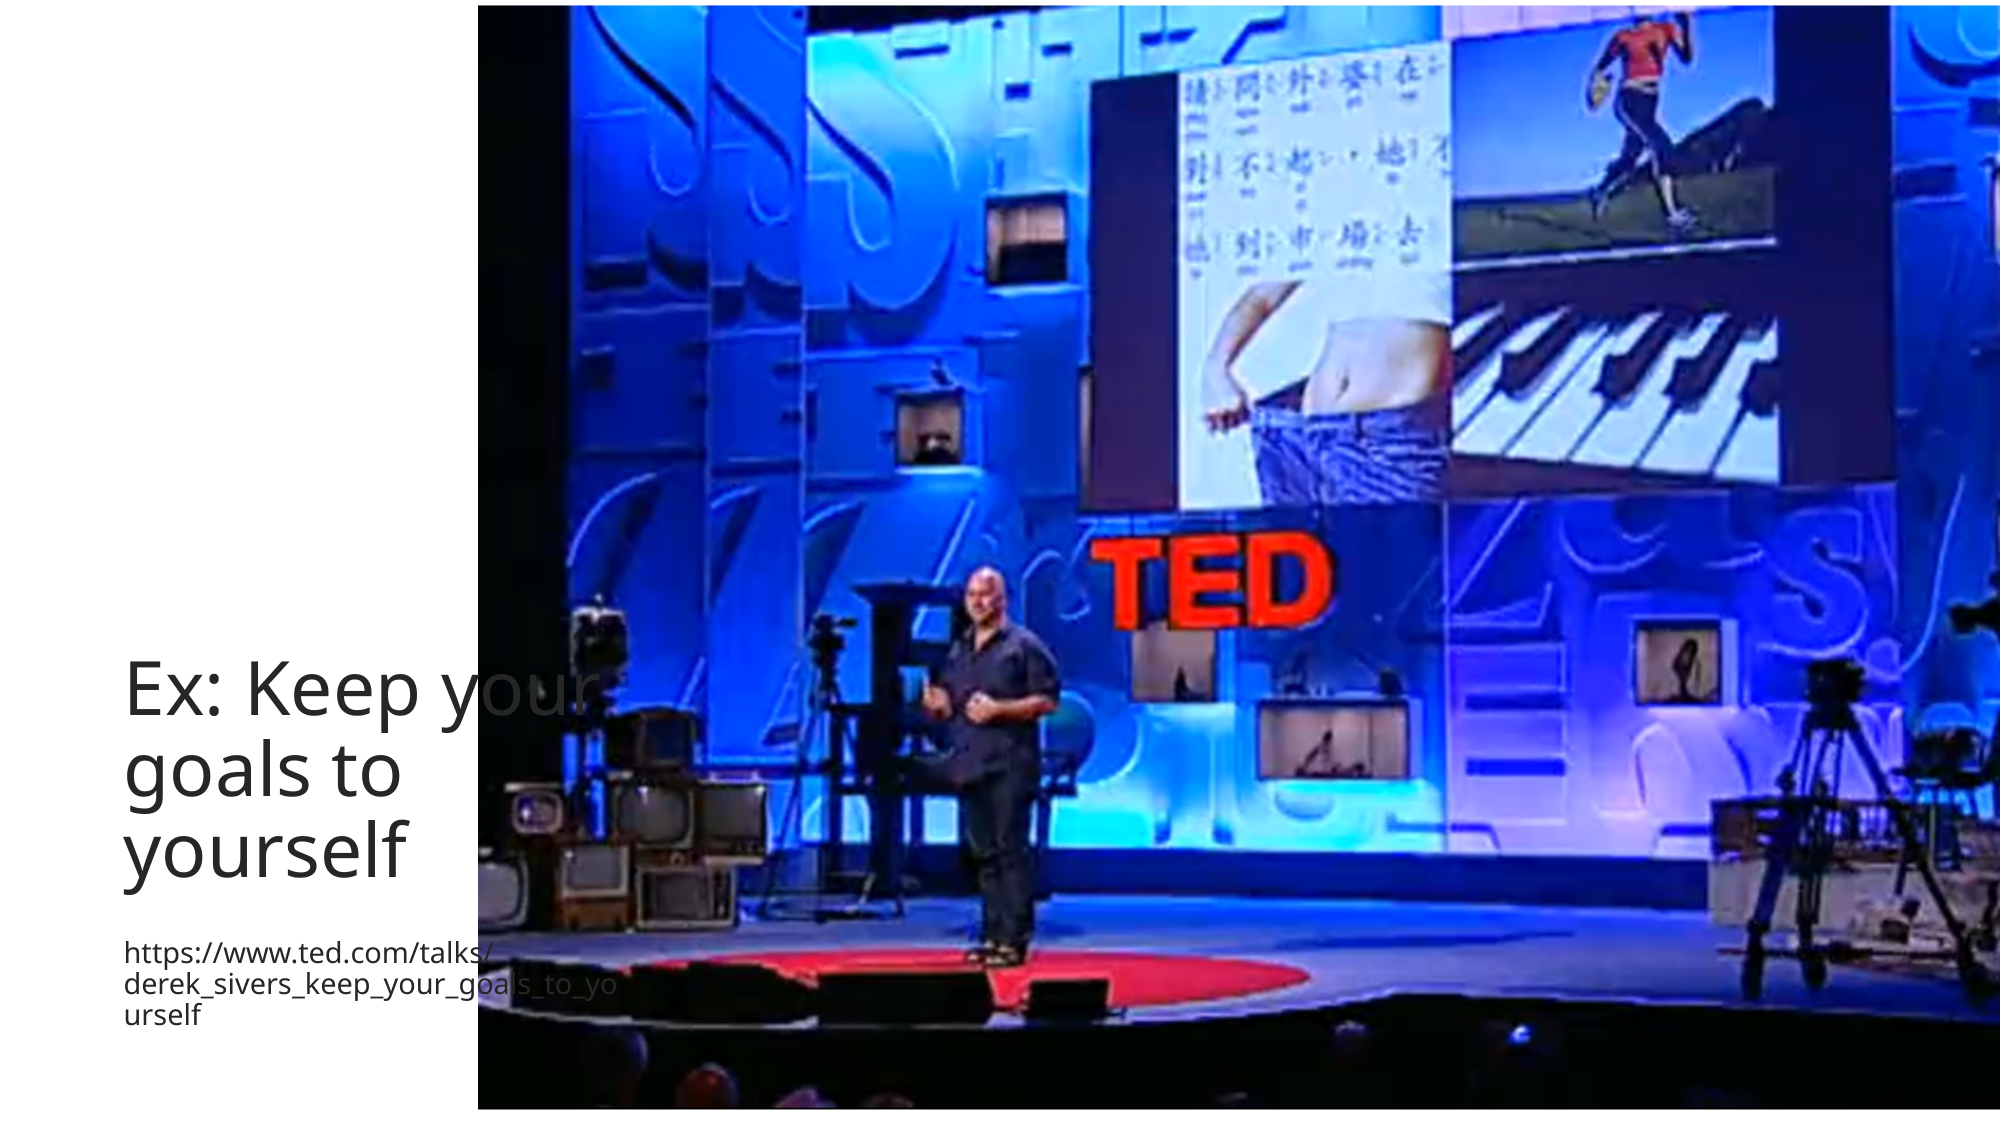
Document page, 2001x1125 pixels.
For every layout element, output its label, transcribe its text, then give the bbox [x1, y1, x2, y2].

title Ex: Keep your goals to yourself [108, 467, 477, 901]
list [477, 0, 2000, 1125]
text_box https://www.ted.com/talks/derek_sivers_keep_your_goals_to_yourself [108, 931, 477, 1041]
